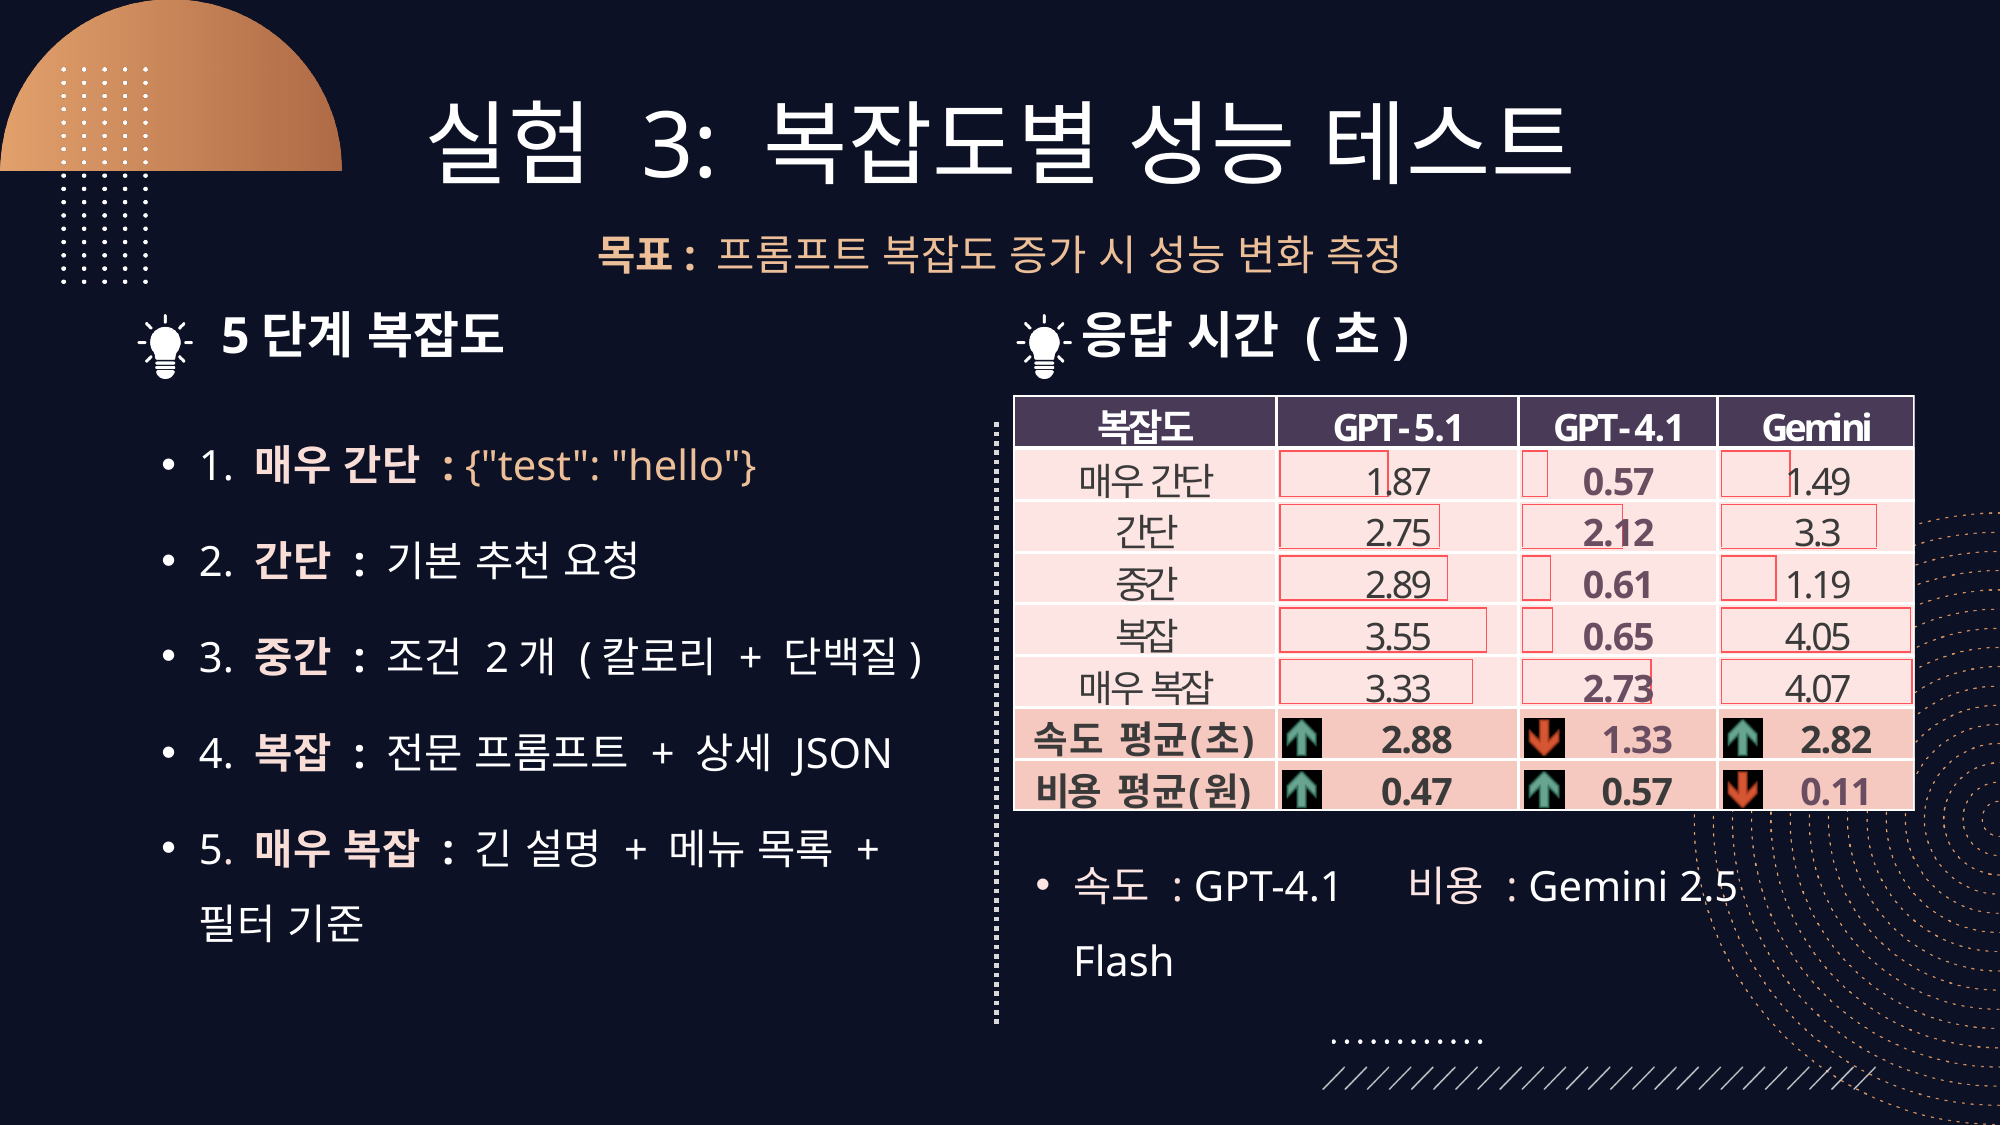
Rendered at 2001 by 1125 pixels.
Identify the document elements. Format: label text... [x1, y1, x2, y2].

list 응답 시간 (초) [1066, 303, 1863, 376]
title 실험 3: 복잡도별 성능 테스트 [137, 84, 1863, 211]
list 1. 매우 간단 : {"test": "hello"} 2. 간단 : 기본 추천 요청 3. 중간 : 조건 2개 (칼로리 + 단백질) 4. 복잡 : 전문 프롬프트 + 상세 JSON 5. 매우 복잡 : 긴 설명 + 메뉴 목록 + 필터 기준 [137, 406, 984, 1027]
picture [1016, 314, 1072, 379]
list 속도 : GPT-4.1 비용 : Gemini 2.5 Flash [1011, 468, 1863, 997]
list 목표: 프롬프트 복잡도 증가 시 성능 변화 측정 [137, 226, 1863, 284]
picture [1013, 395, 2000, 1125]
picture [137, 314, 193, 379]
picture [1332, 1040, 1484, 1050]
picture [0, 0, 342, 284]
list 5단계 복잡도 [206, 303, 984, 376]
